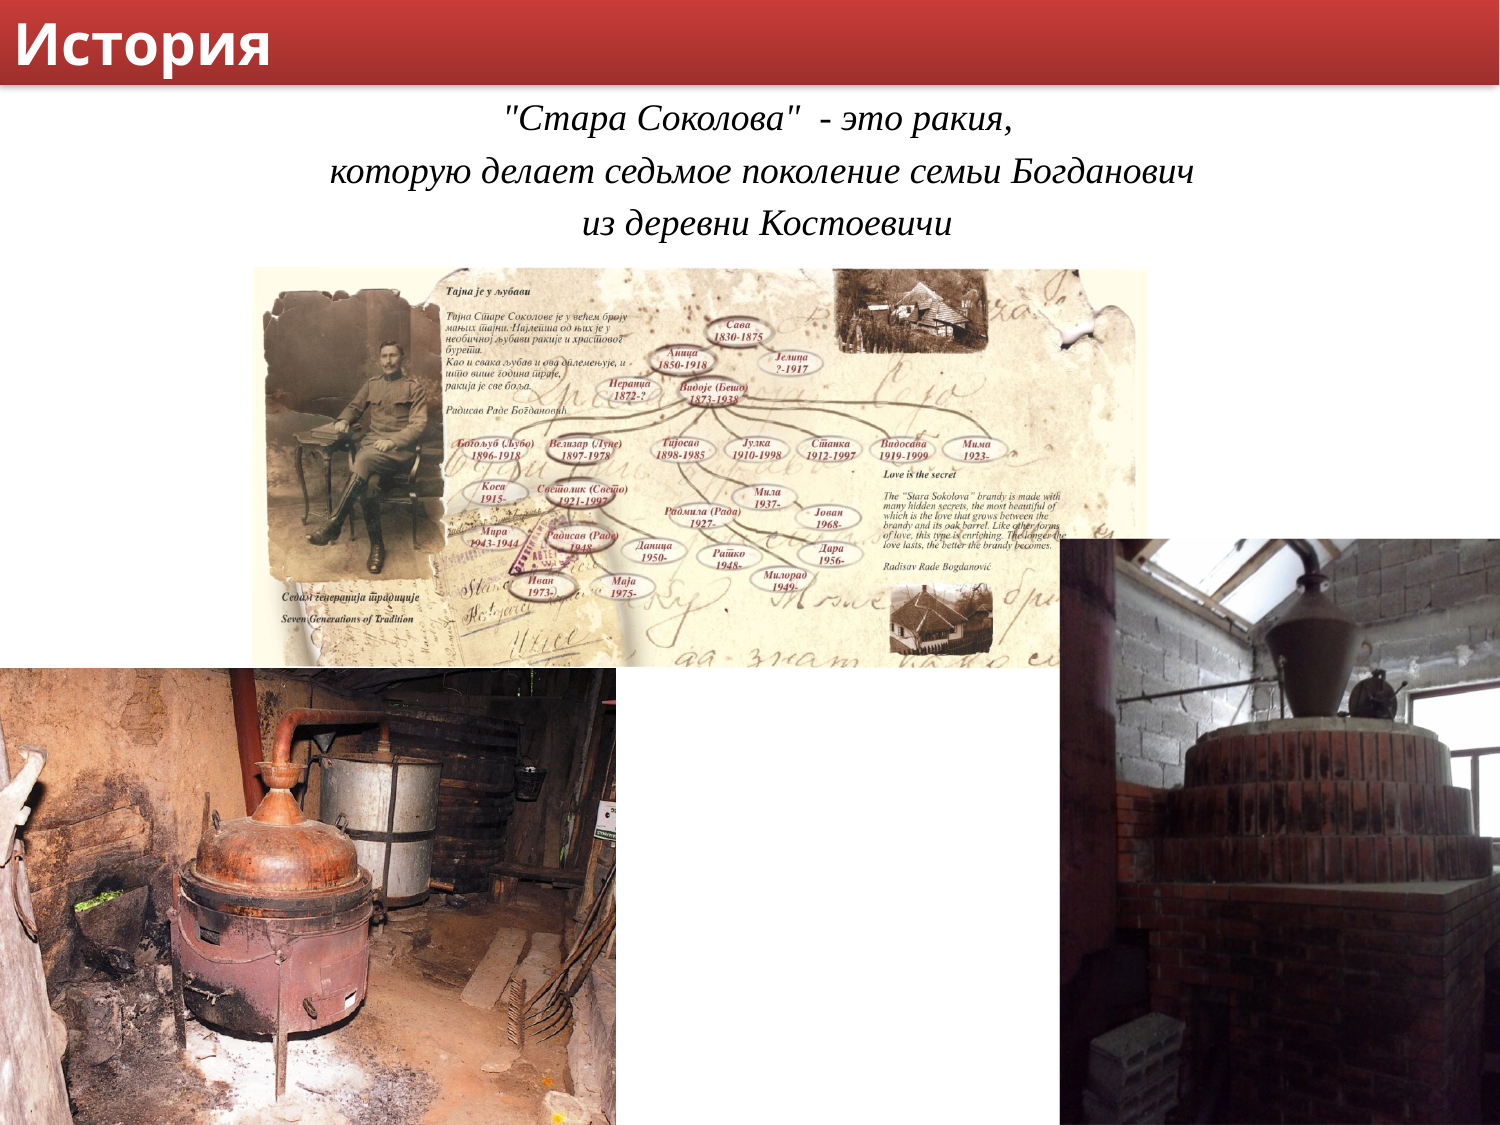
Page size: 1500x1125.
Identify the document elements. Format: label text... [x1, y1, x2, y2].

text_box История [0, 0, 1500, 85]
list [252, 266, 1148, 670]
picture [0, 668, 616, 1125]
picture [986, 539, 1500, 1124]
list "Стара Соколова" - это ракия, которую делает седьмое поколение семьи Богданович из деревни Костоевичи [171, 93, 1354, 398]
